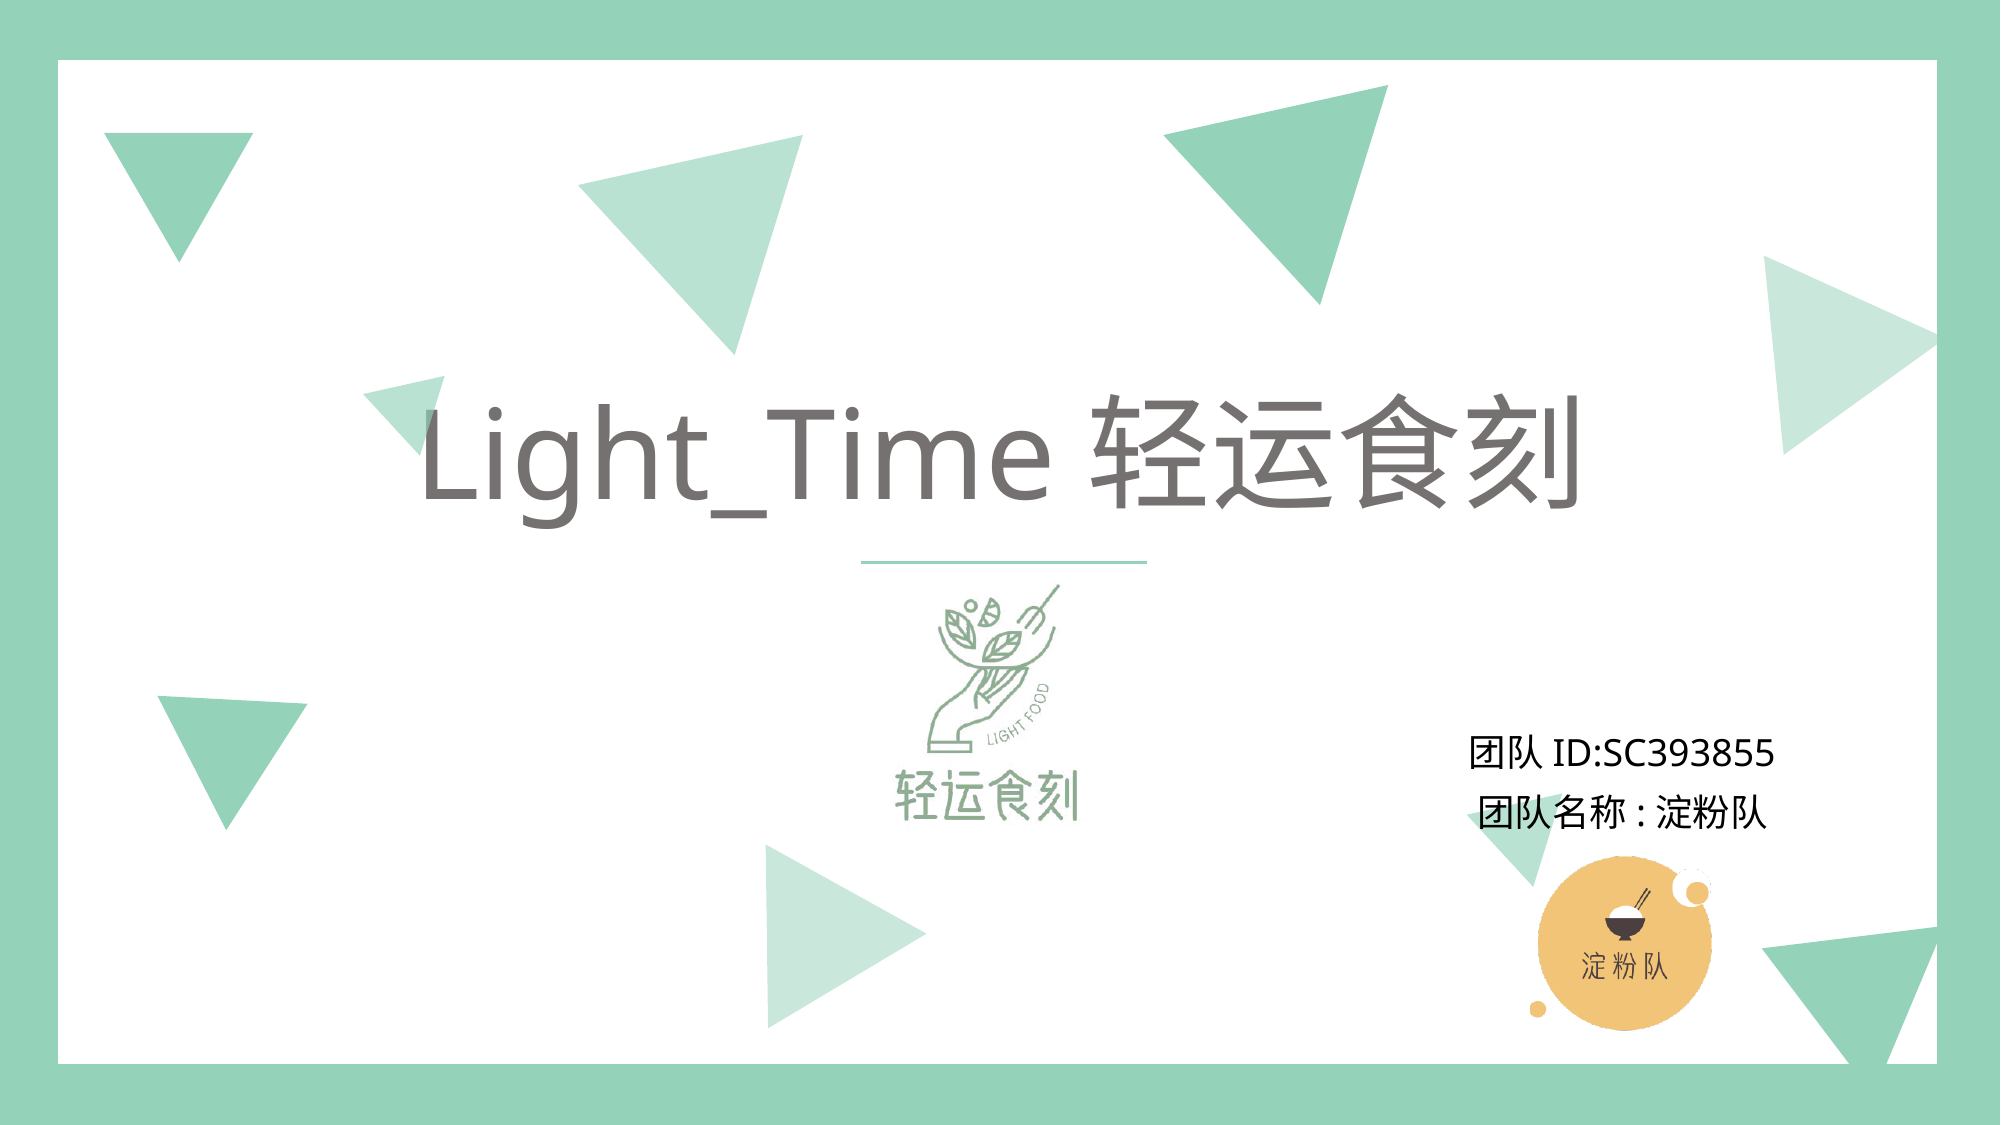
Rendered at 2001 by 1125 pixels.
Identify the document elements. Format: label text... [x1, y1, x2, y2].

text_box 团队名称:淀粉队 [1462, 781, 1783, 842]
text_box [764, 842, 929, 1031]
text_box 团队ID:SC393855 [1182, 721, 2000, 781]
text_box [26, 28, 1970, 1097]
text_box [1778, 924, 1946, 1098]
text_box [1161, 83, 1390, 308]
text_box [575, 133, 805, 358]
picture [791, 519, 1182, 910]
text_box [361, 374, 447, 458]
text_box Light_Time轻运食刻 [399, 367, 1651, 532]
text_box [155, 694, 310, 833]
picture [1472, 796, 1778, 1103]
text_box [102, 131, 256, 265]
text_box [1762, 253, 1948, 457]
